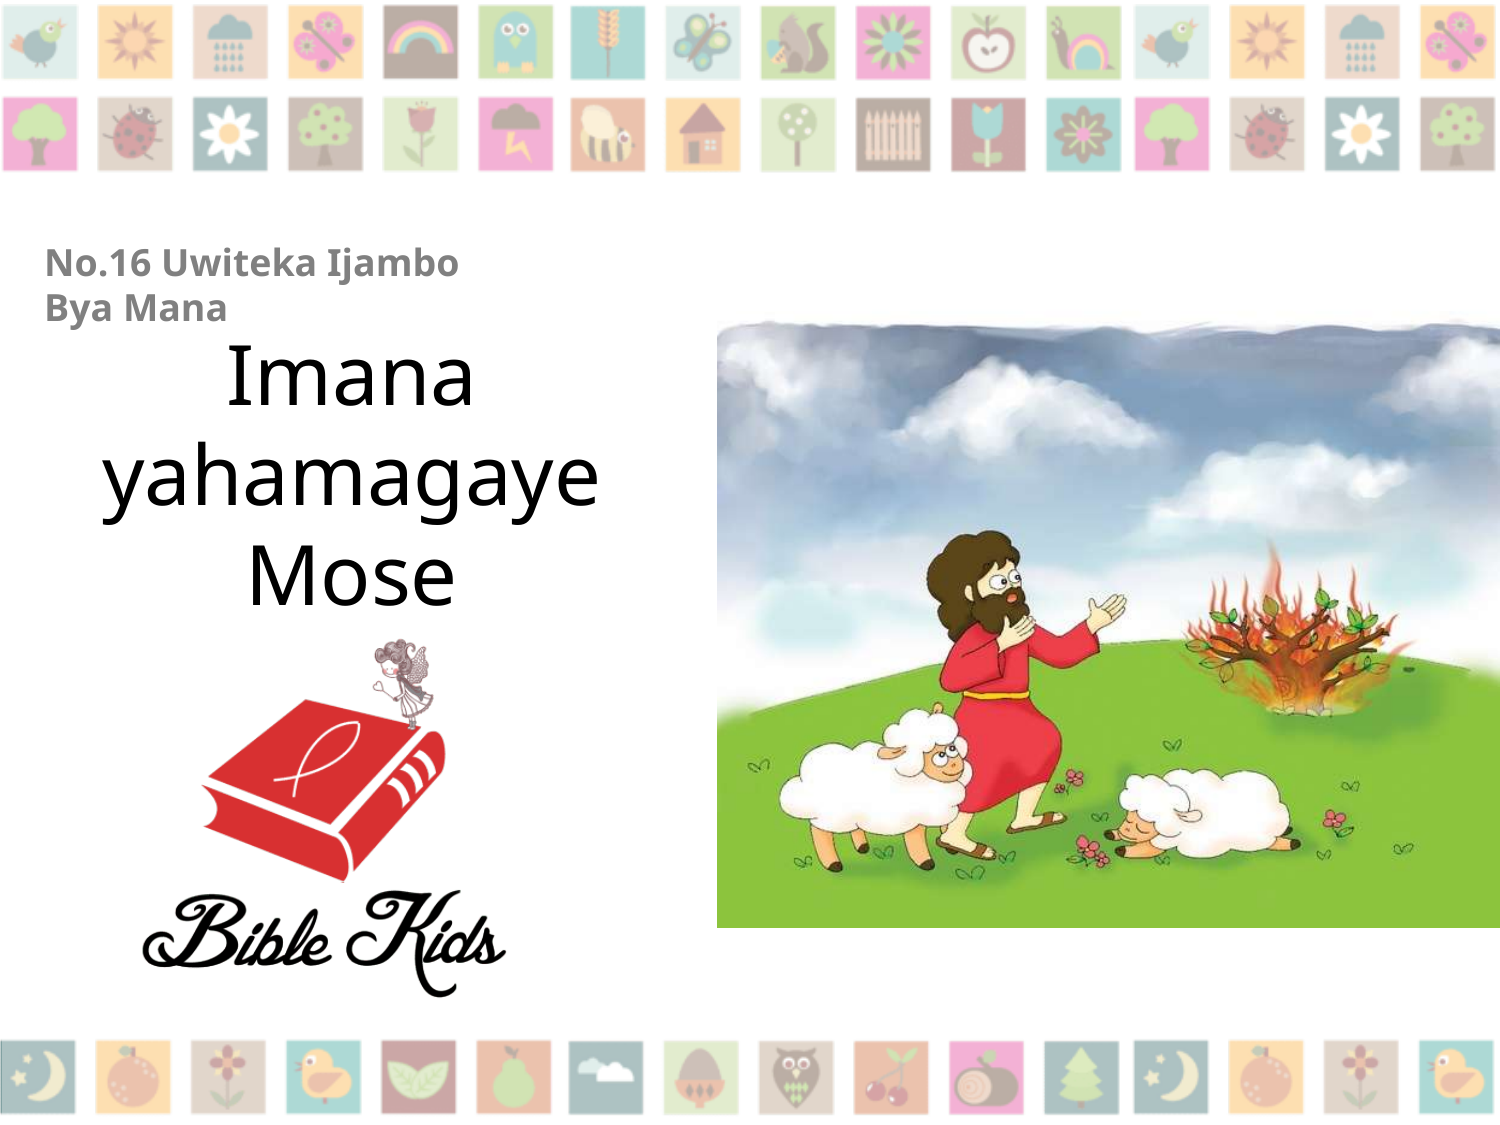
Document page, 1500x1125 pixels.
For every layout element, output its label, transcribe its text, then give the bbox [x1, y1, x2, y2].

picture [117, 600, 544, 1027]
picture [717, 292, 1500, 928]
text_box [0, 3, 1500, 181]
text_box No.16 Uwiteka Ijambo Bya Mana [29, 231, 543, 314]
text_box Imana yahamagaye Mose [29, 314, 675, 630]
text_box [0, 1028, 1500, 1118]
